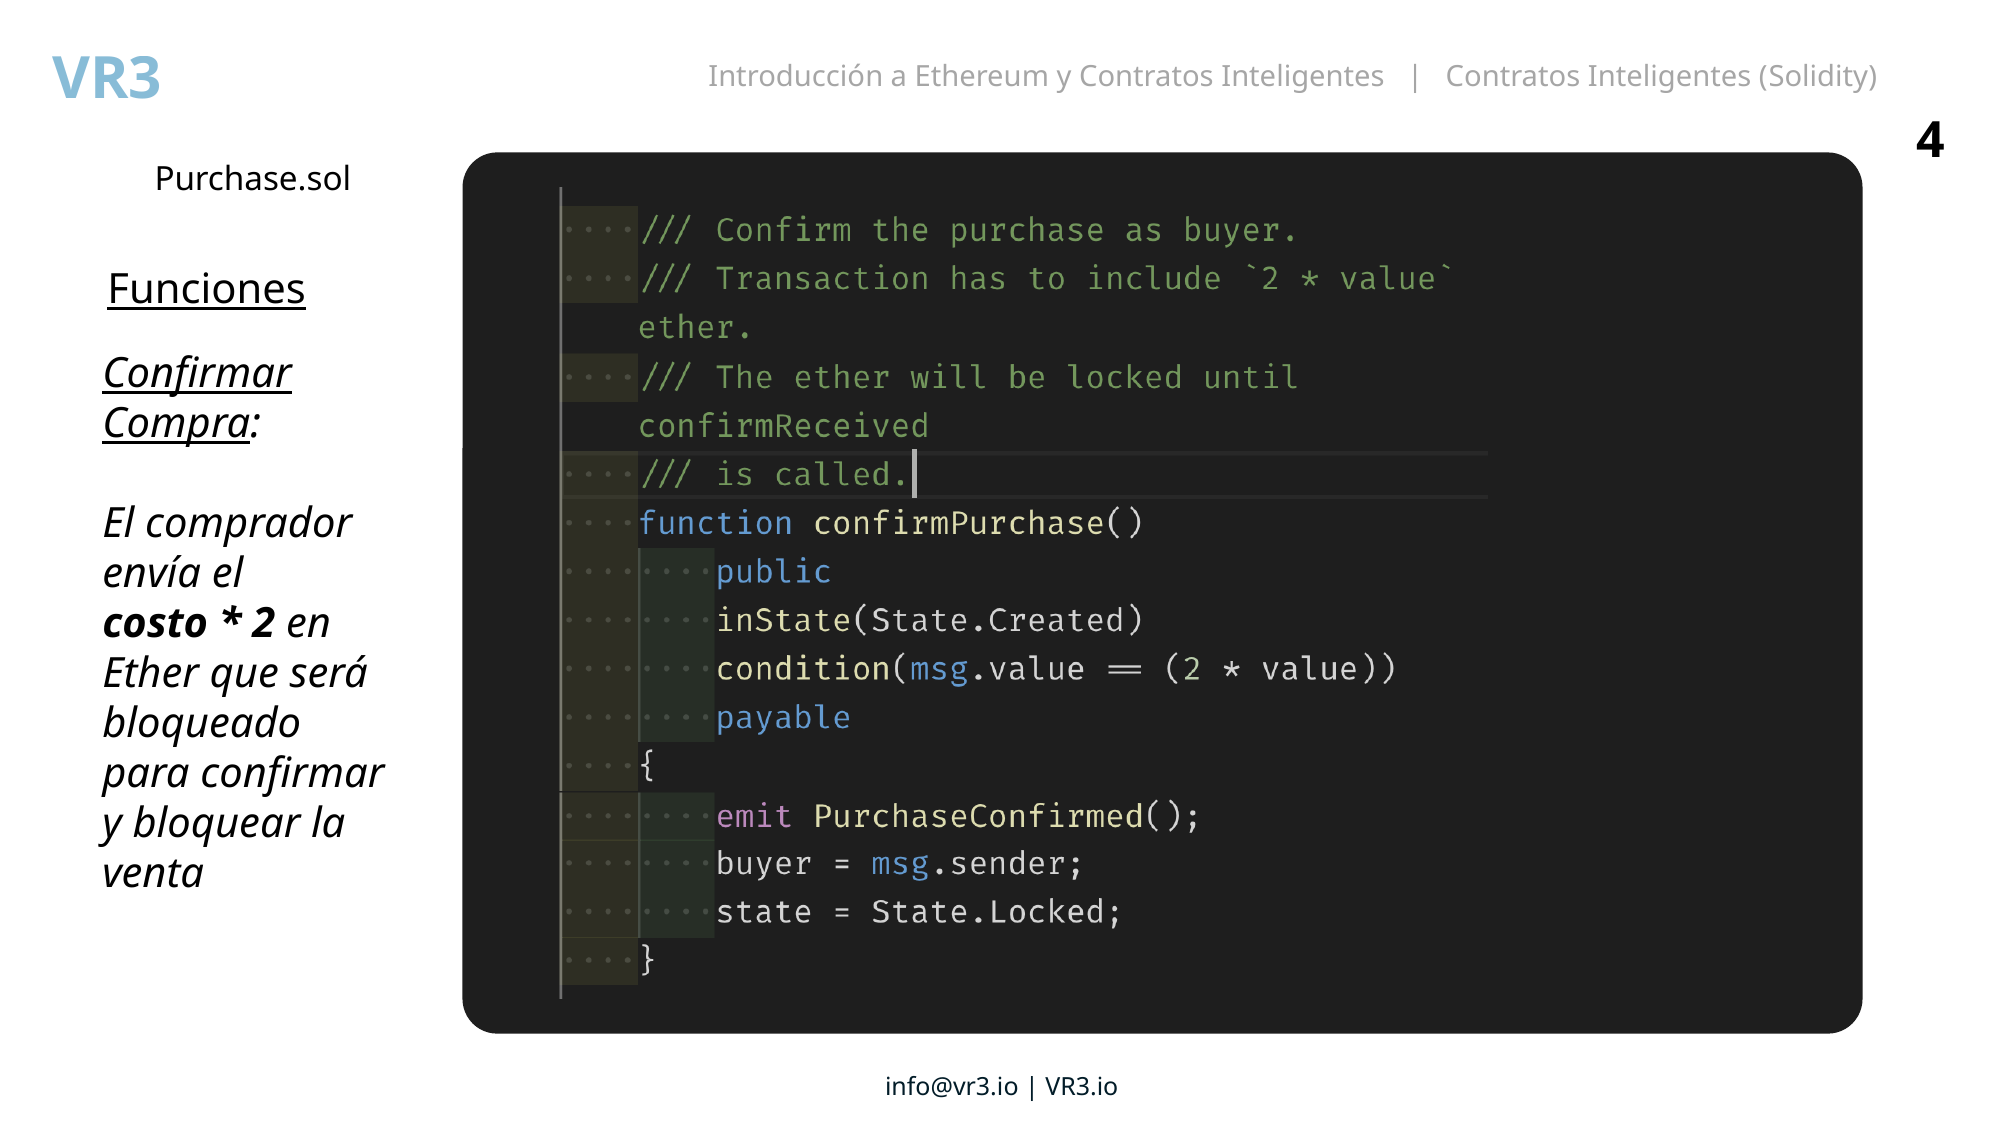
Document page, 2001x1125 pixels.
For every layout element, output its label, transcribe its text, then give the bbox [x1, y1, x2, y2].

text_box Introducción a Ethereum y Contratos Inteligentes | Contratos Inteligentes (Solidity) [693, 49, 1893, 100]
picture [534, 187, 1488, 999]
text_box [460, 150, 1865, 1036]
text_box 4 [1901, 99, 1960, 175]
text_box Confirmar Compra: El comprador envía el costo * 2 en Ether que será bloqueado para confirmar y bloquear la venta [87, 338, 411, 904]
text_box Purchase.sol [139, 149, 367, 205]
text_box Funciones [92, 254, 321, 319]
